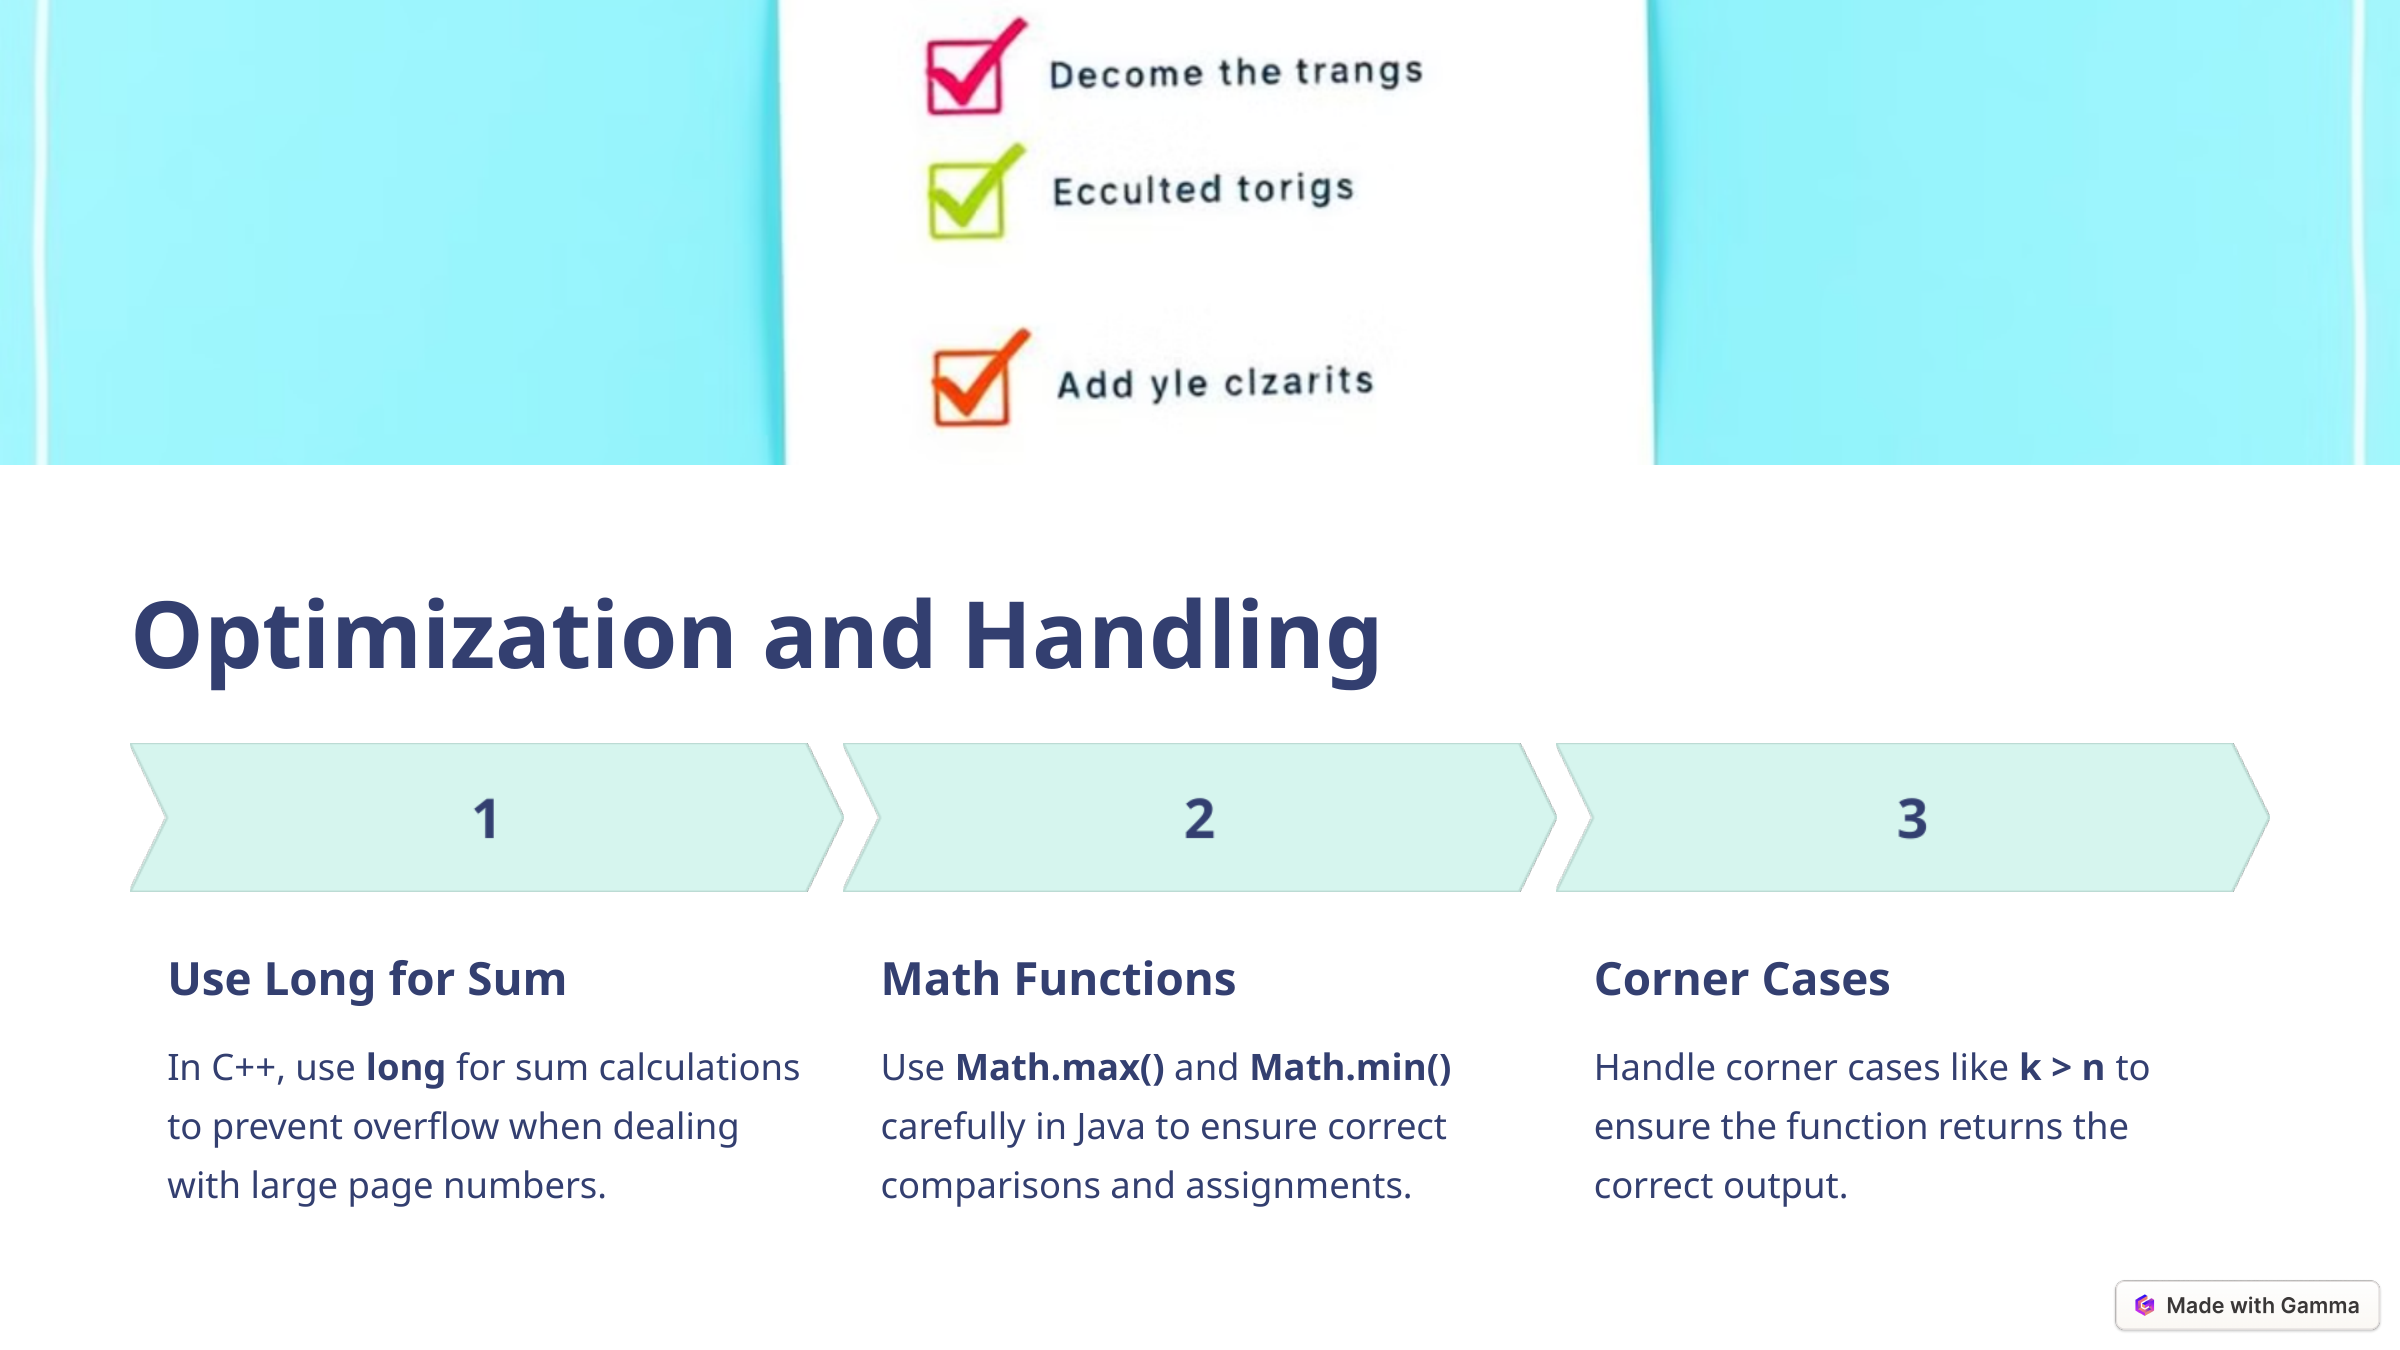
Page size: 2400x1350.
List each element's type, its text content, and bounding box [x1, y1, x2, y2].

picture [0, 0, 2400, 466]
text_box Corner Cases [1593, 947, 2059, 1006]
text_box Handle corner cases like k > n to ensure the function returns the correct output. [1593, 1028, 2233, 1207]
text_box Math Functions [880, 947, 1346, 1006]
text_box In C++, use long for sum calculations to prevent overflow when dealing with large page numbers. [167, 1028, 807, 1207]
text_box Optimization and Handling [130, 571, 1690, 688]
text_box Use Math.max() and Math.min() carefully in Java to ensure correct comparisons and assignments. [880, 1028, 1520, 1207]
picture [2106, 1271, 2389, 1339]
text_box Use Long for Sum [167, 947, 677, 1006]
picture [130, 743, 2270, 892]
